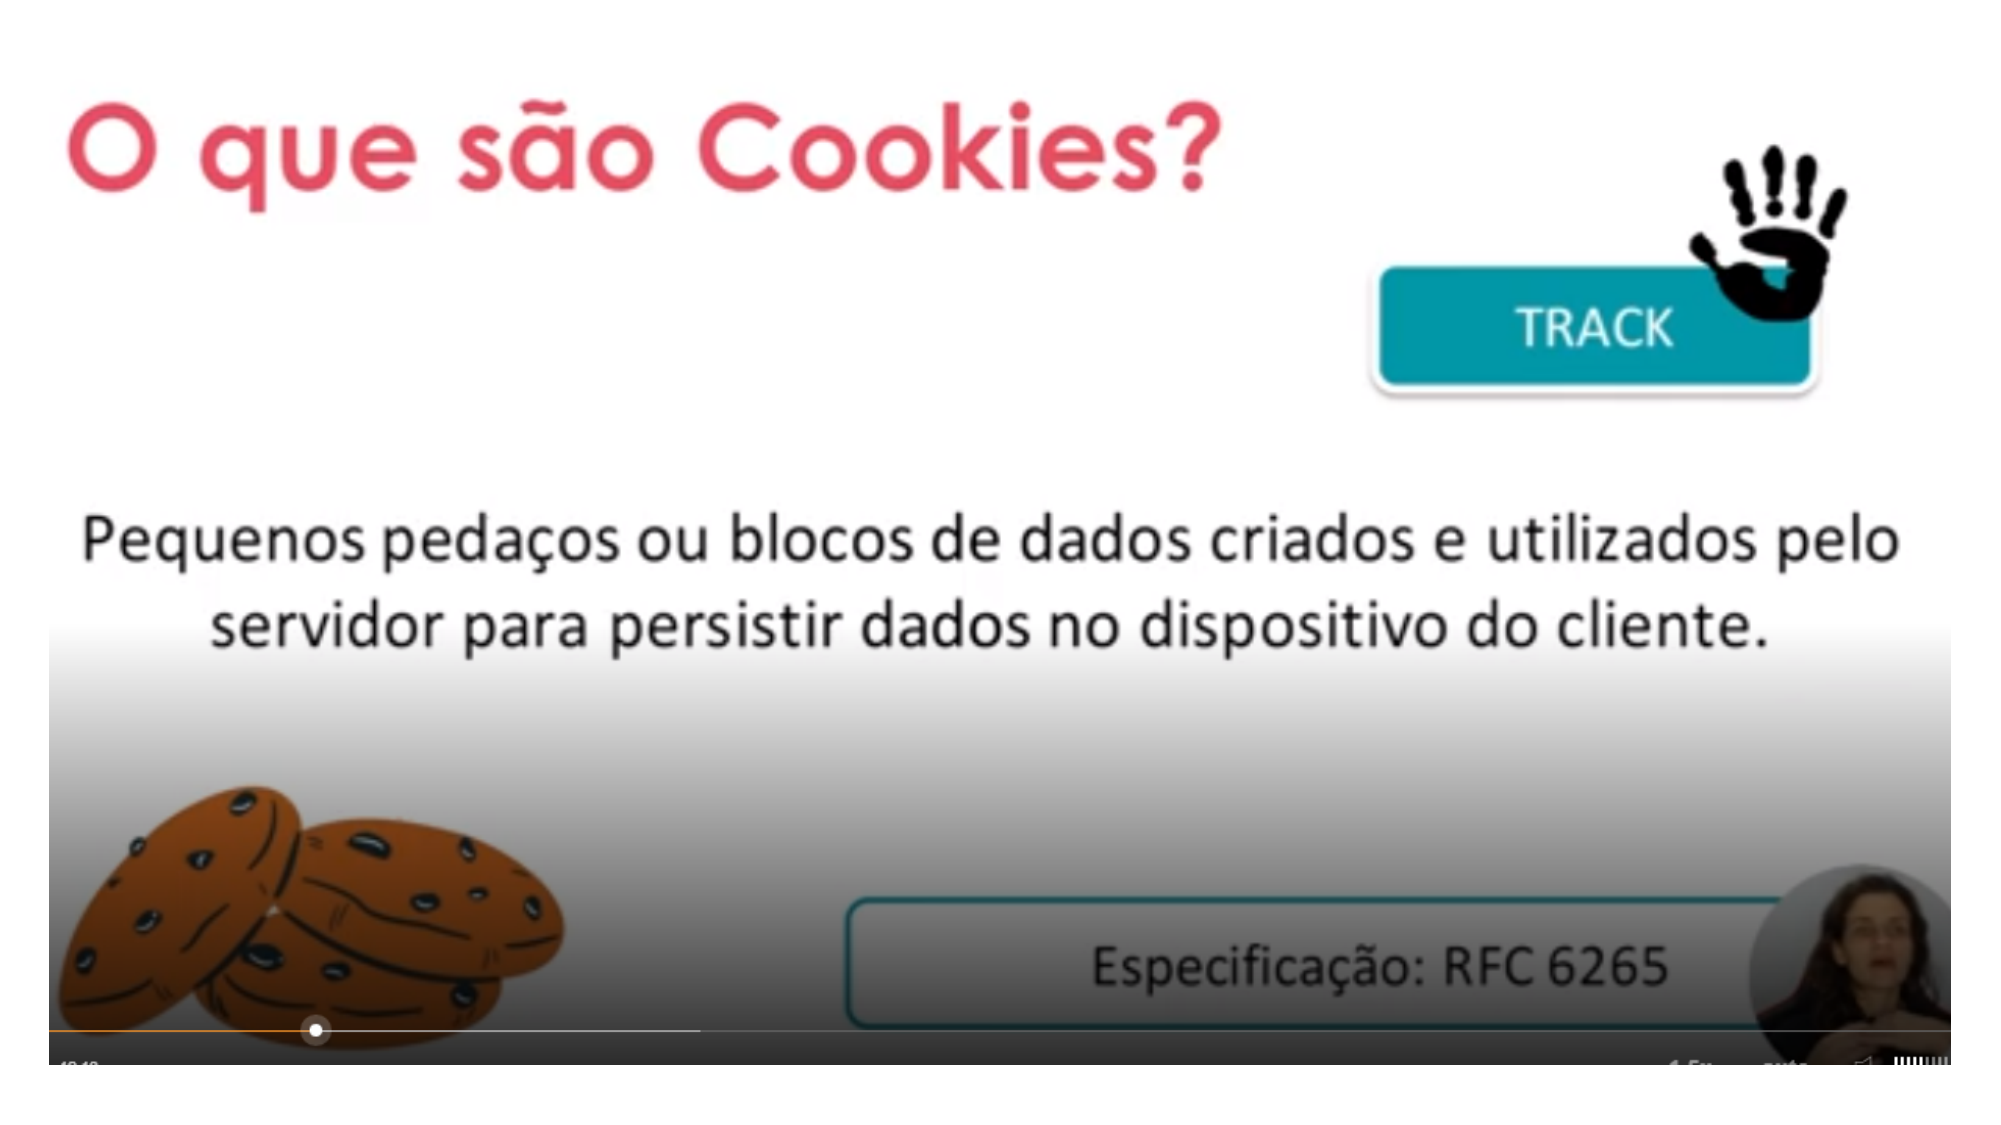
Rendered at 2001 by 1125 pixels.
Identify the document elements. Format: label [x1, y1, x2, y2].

picture [48, 60, 1951, 1065]
